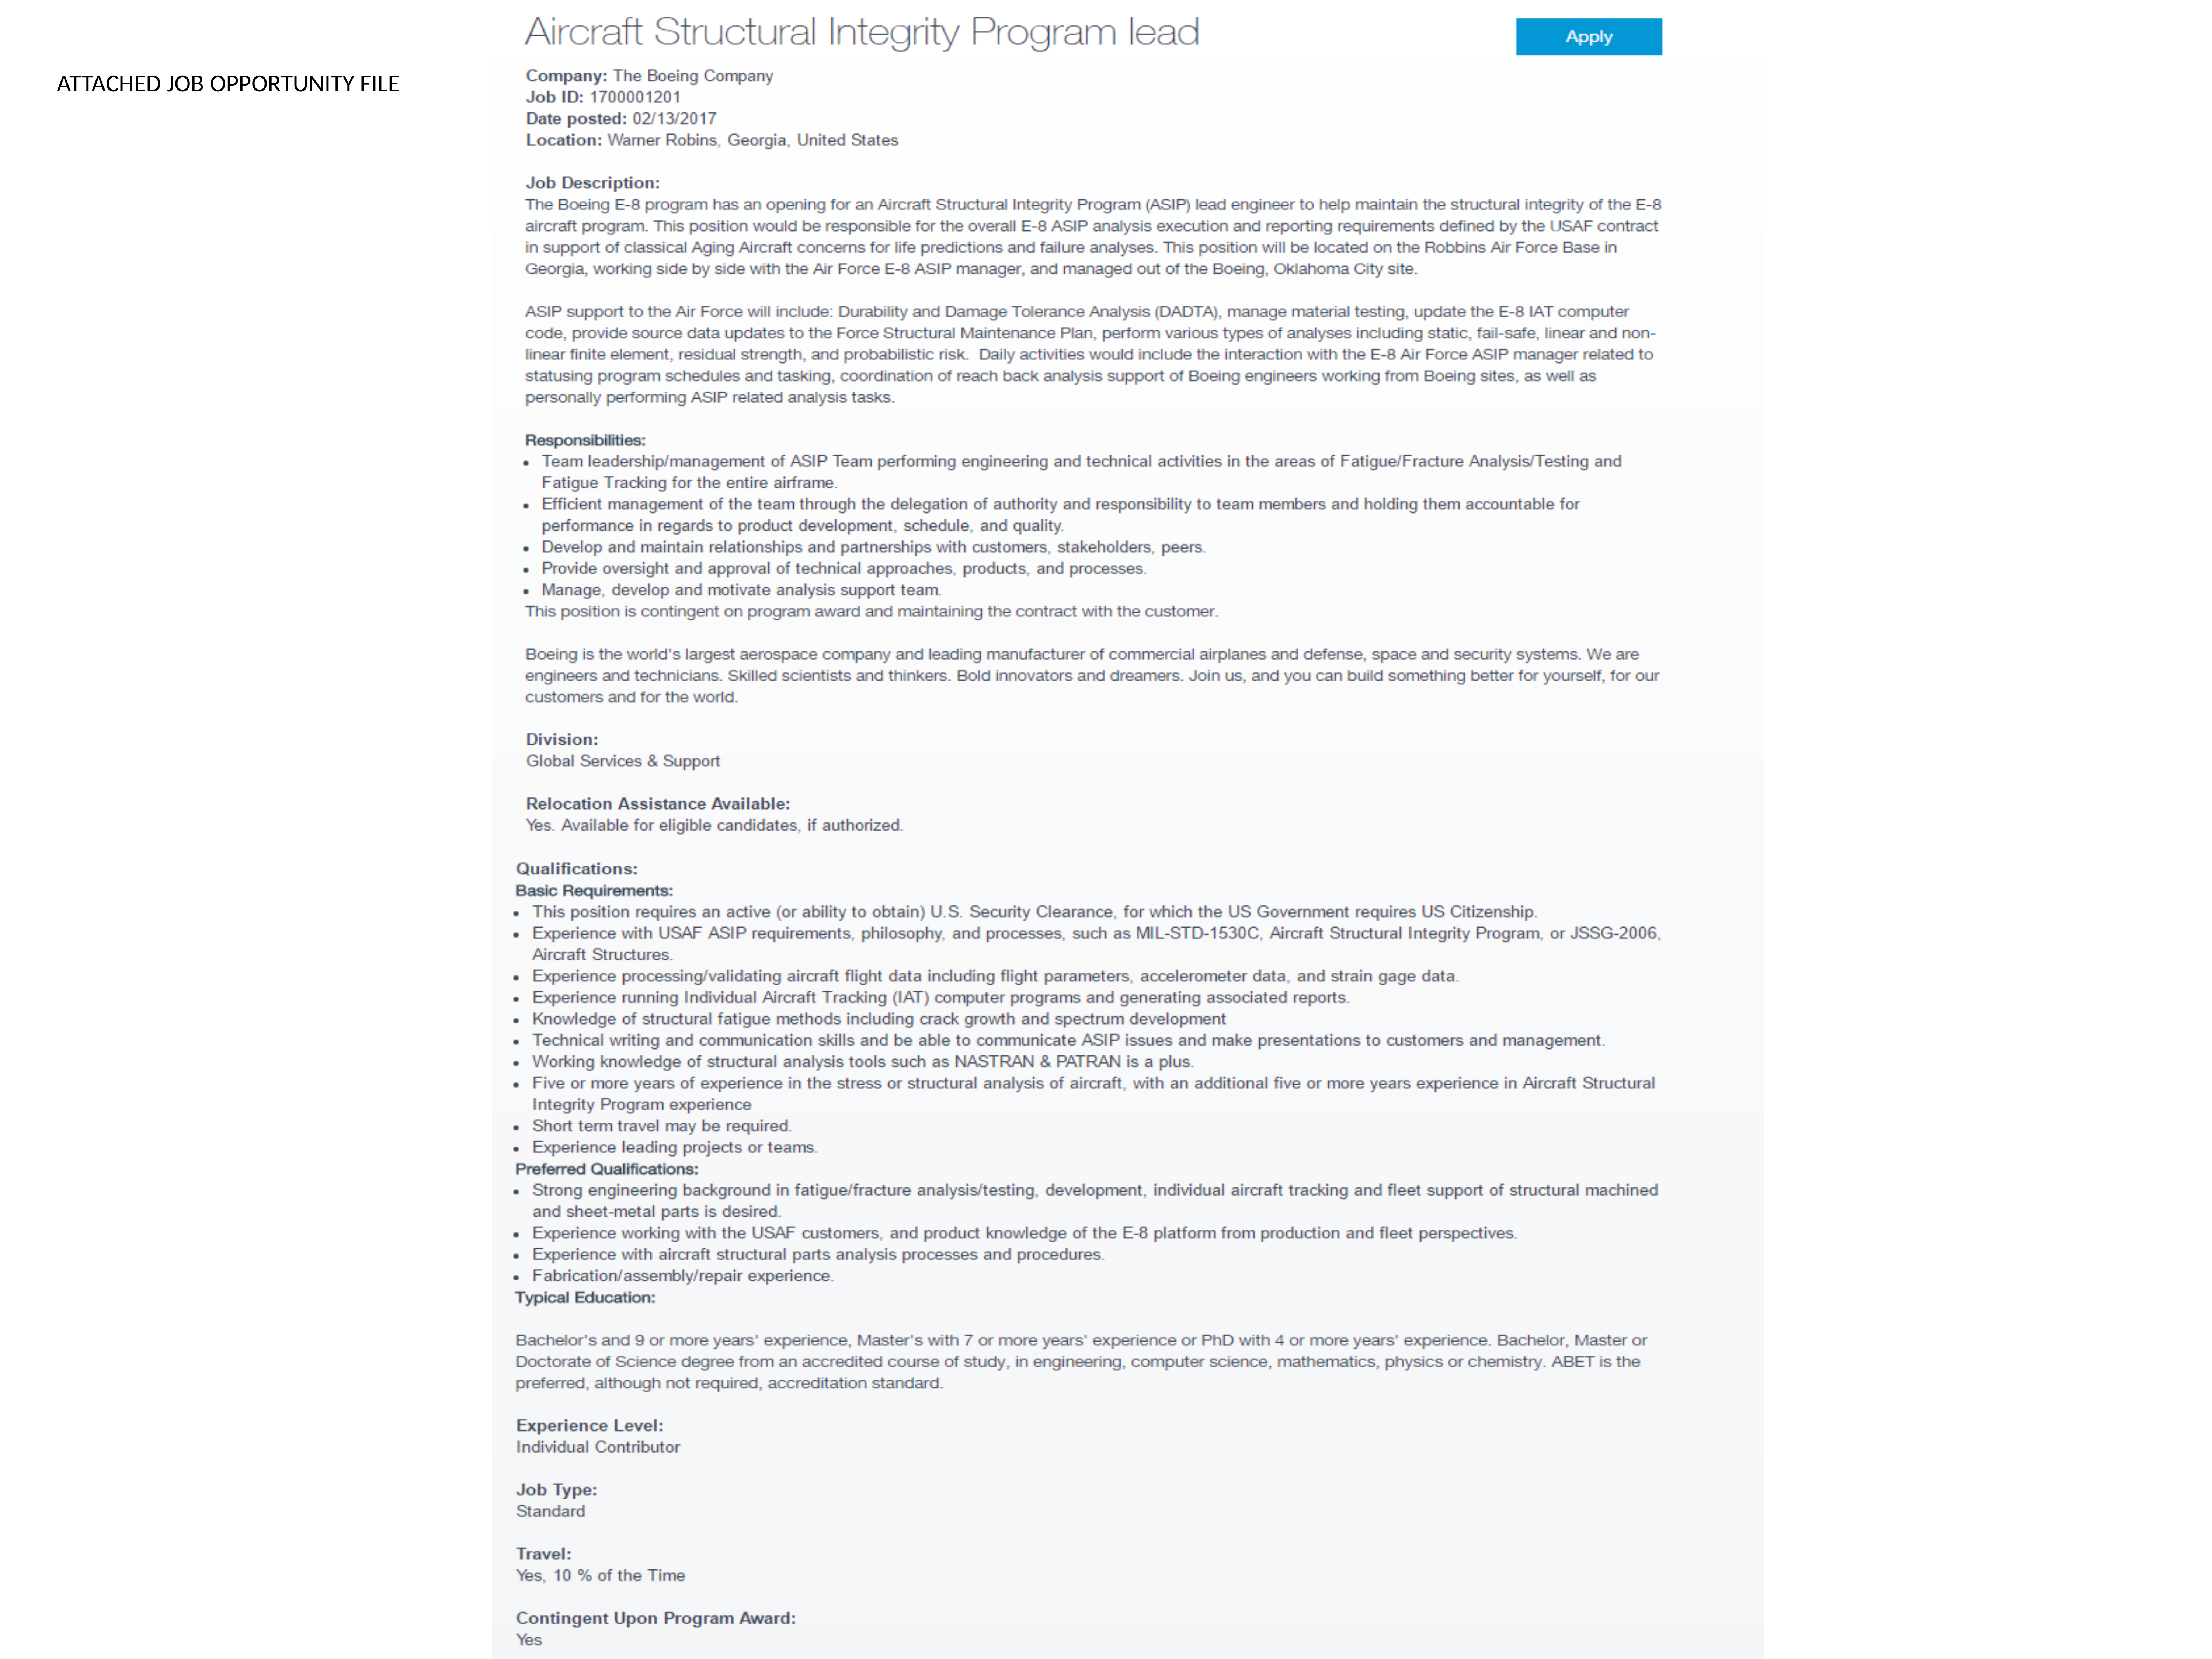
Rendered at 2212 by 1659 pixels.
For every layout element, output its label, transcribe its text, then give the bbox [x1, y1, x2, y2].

text_box ATTACHED JOB OPPORTUNITY FILE [52, 64, 441, 100]
picture [492, 0, 1764, 1659]
